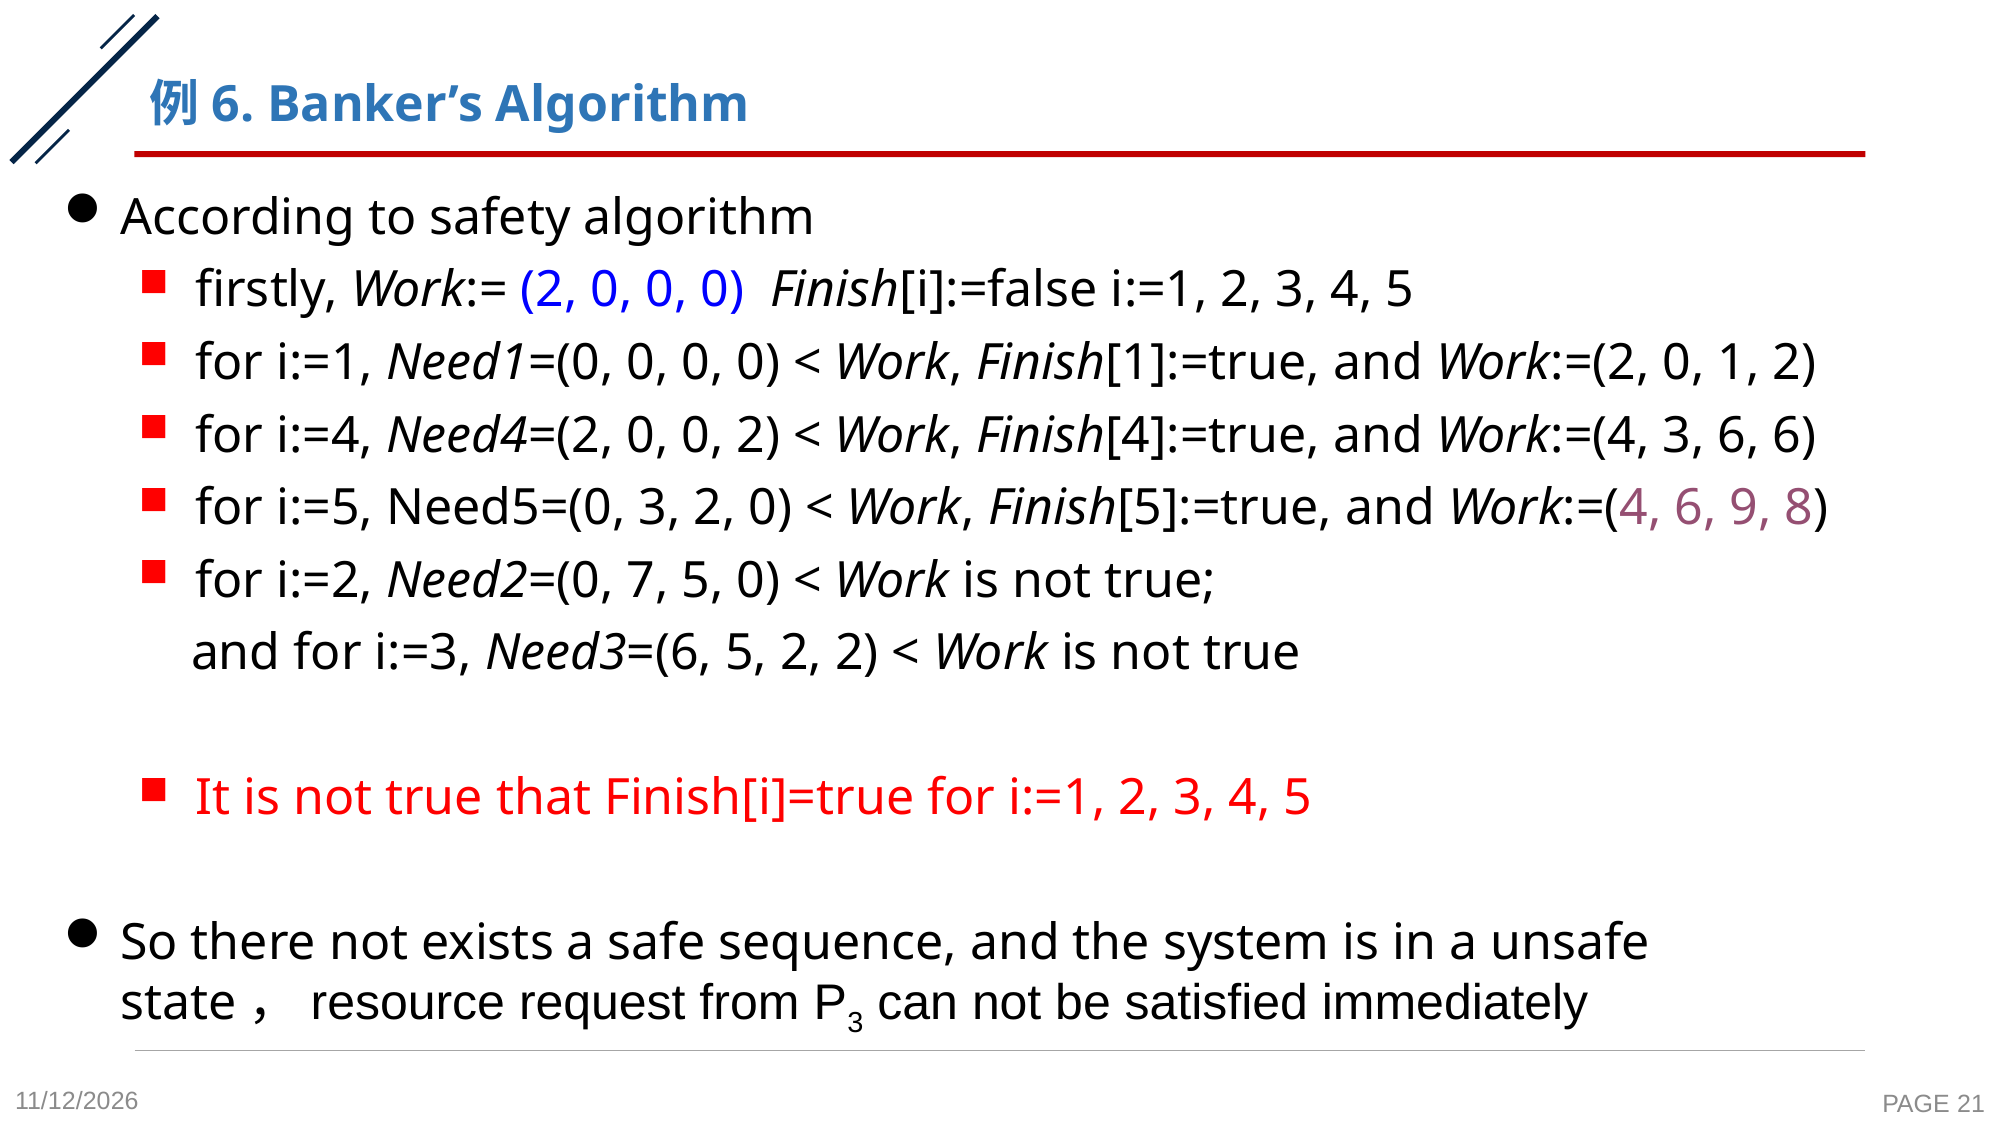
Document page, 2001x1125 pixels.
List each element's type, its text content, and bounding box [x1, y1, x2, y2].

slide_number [0, 1073, 178, 1125]
slide_number PAGE 21 [1783, 1077, 2000, 1125]
title 例6. Banker’s Algorithm [134, 59, 1866, 150]
text_box According to safety algorithm firstly, Work:= (2, 0, 0, 0) Finish[i]:=false i:=1, 2, 3, 4, 5 for i:=1, Need1=(0, 0, 0, 0) < Work, Finish[1]:=true, and Work:=(2, 0, 1, 2) for i:=4, Need4=(2, 0, 0, 2) < Work, Finish[4]:=true, and Work:=(4, 3, 6, 6) for i:=5, Need5=(0, 3, 2, 0) < Work, Finish[5]:=true, and Work:=(4, 6, 9, 8) for i:=2, Need2=(0, 7, 5, 0) < Work is not true; and for i:=3, Need3=(6, 5, 2, 2) < Work is not true It is not true that Finish[i]=true for i:=1, 2, 3, 4, 5 So there not exists a safe sequence, and the system is in a unsafe state，resource request from P3 can not be satisfied immediately [49, 177, 1946, 1042]
